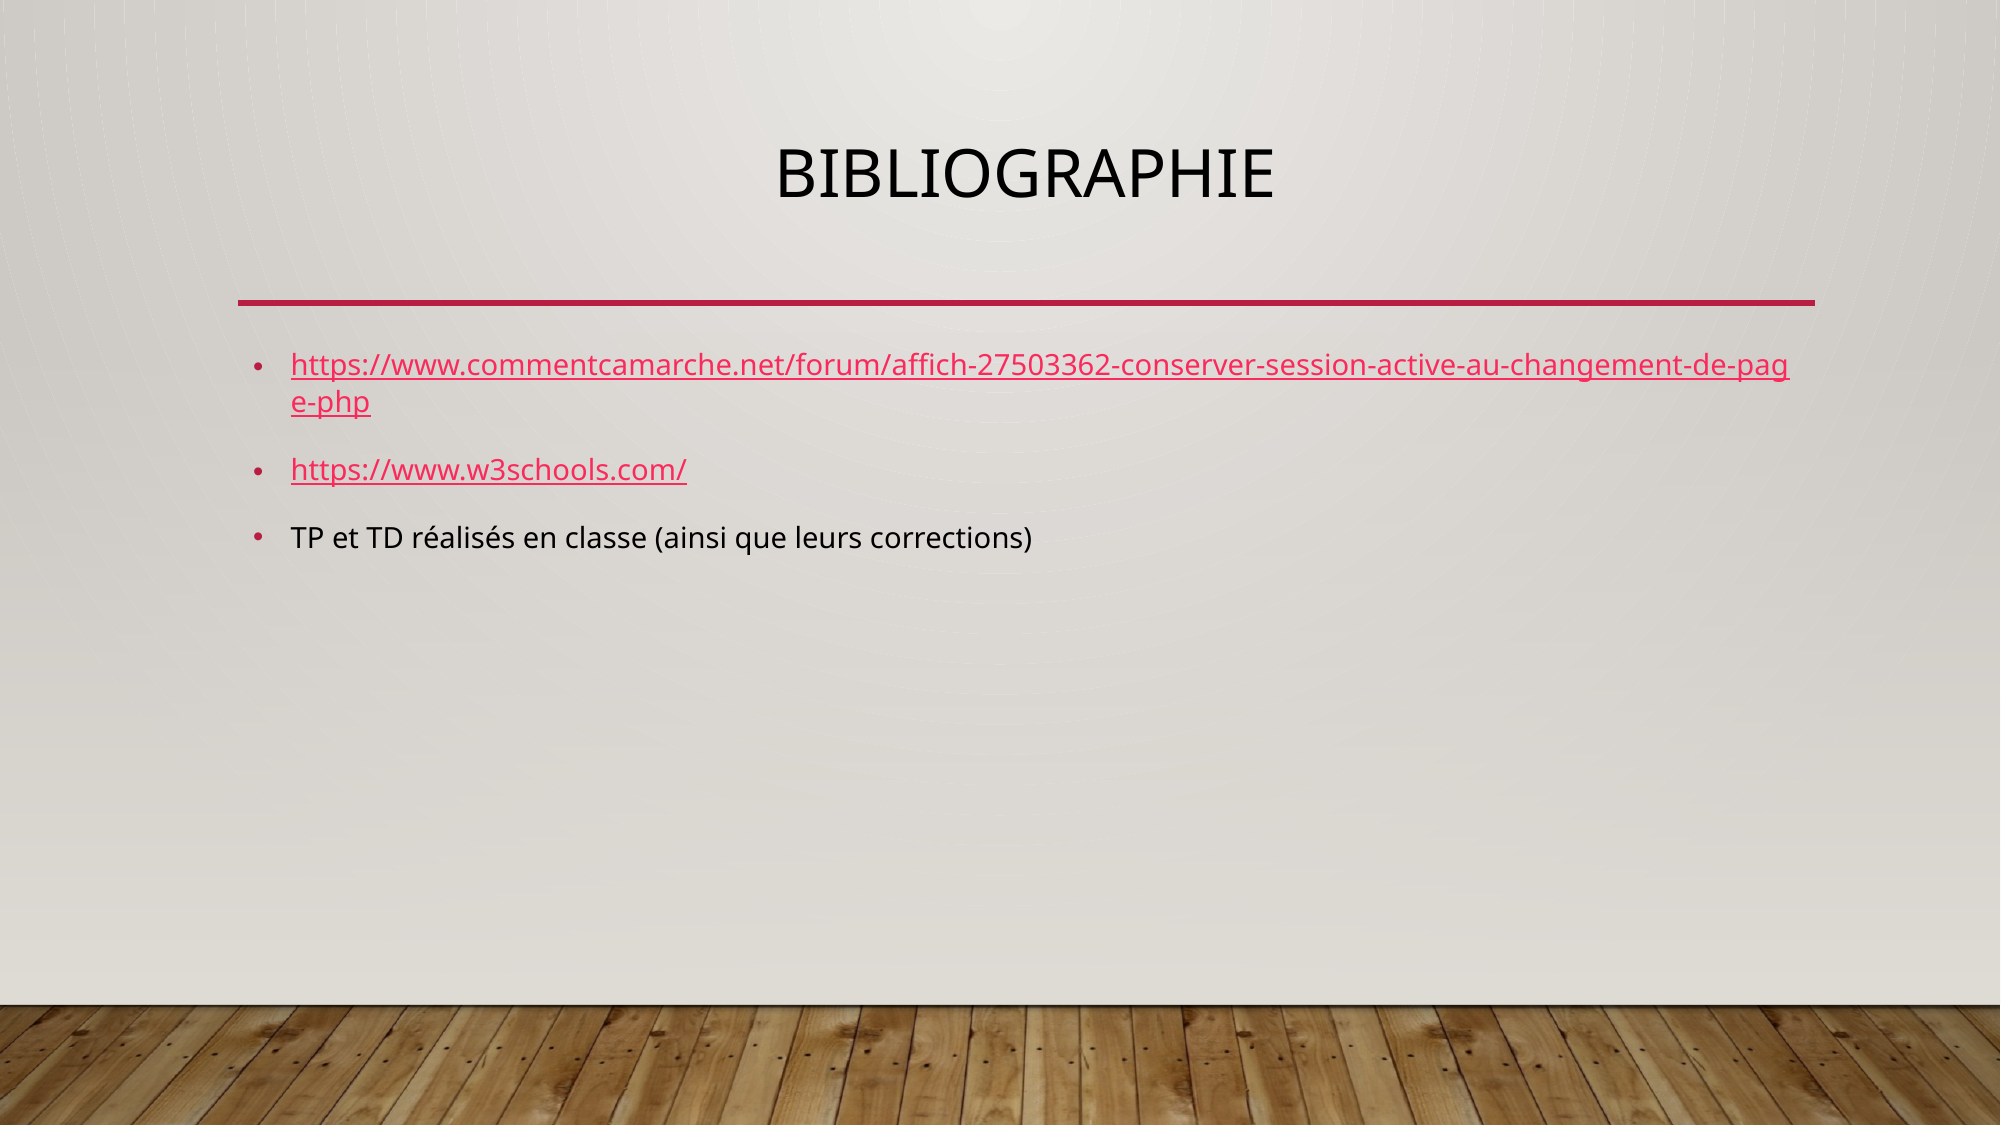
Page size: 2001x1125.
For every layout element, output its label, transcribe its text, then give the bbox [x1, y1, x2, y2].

title bibliographie [238, 131, 1814, 305]
picture [0, 1005, 2000, 1125]
list https://www.commentcamarche.net/forum/affich-27503362-conserver-session-active-au-changement-de-page-php https://www.w3schools.com/ TP et TD réalisés en classe (ainsi que leurs corrections) [238, 330, 1814, 897]
